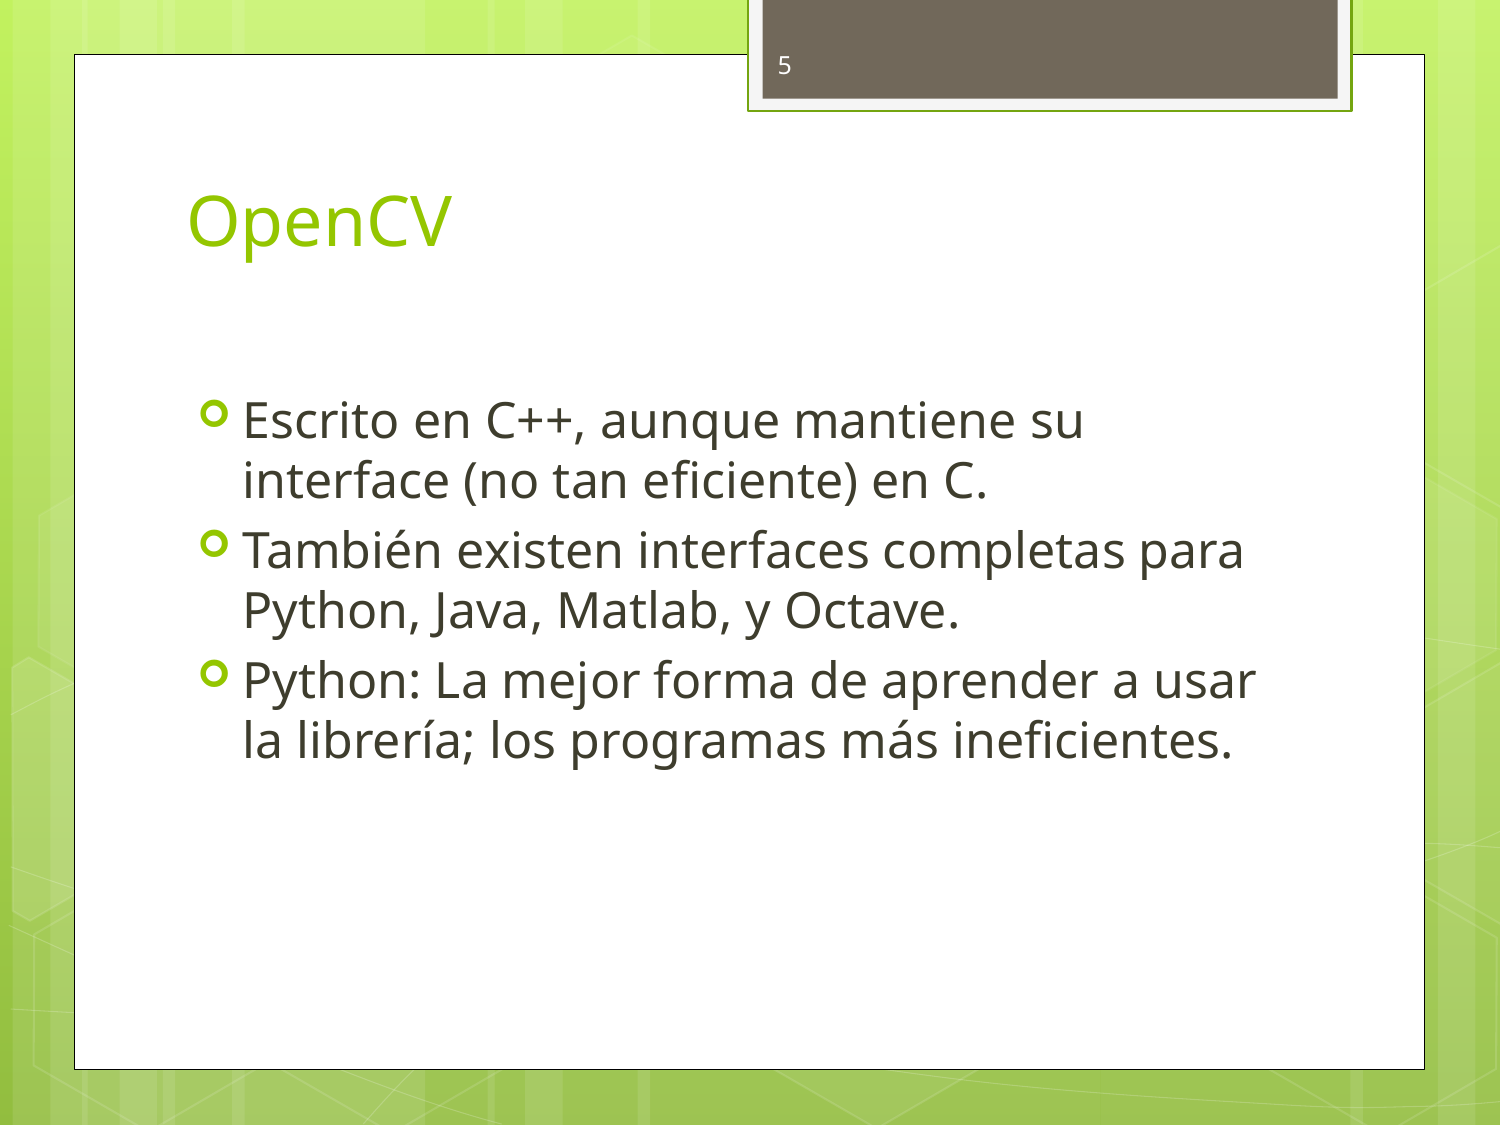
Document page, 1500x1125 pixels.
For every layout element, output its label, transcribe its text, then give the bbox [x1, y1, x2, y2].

title OpenCV [171, 168, 1324, 268]
list Escrito en C++, aunque mantiene su interface (no tan eficiente) en C. También existen interfaces completas para Python, Java, Matlab, y Octave. Python: La mejor forma de aprender a usar la librería; los programas más ineficientes. [171, 381, 1283, 957]
slide_number 4 [762, 36, 982, 97]
